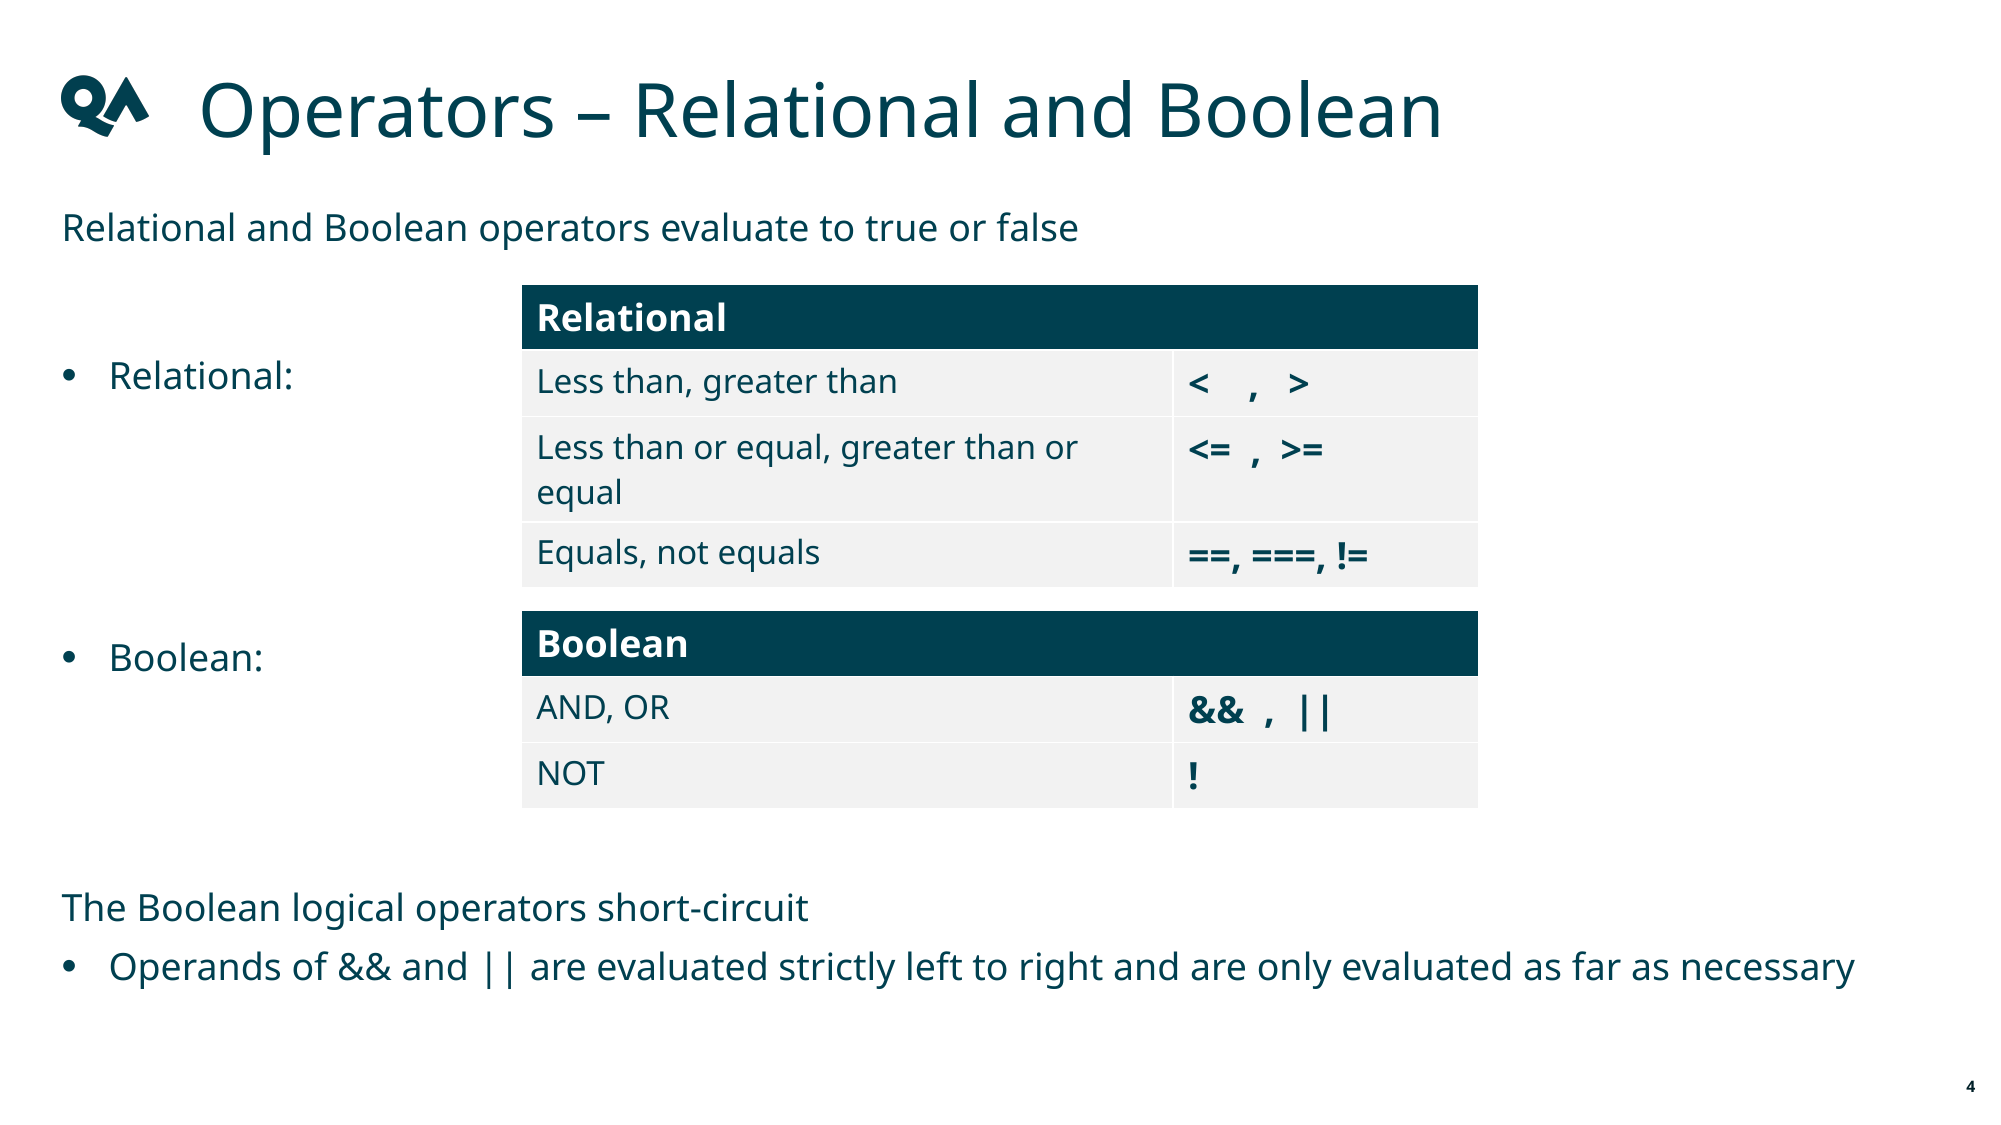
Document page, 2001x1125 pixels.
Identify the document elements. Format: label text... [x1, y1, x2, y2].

table_cell AND, OR [522, 677, 1172, 742]
list Relational and Boolean operators evaluate to true or false Relational: Boolean: The Boolean logical operators short-circuit Operands of && and || are evaluated strictly left to right and are only evaluated as far as necessary [61, 203, 1937, 1063]
slide_number 4 [1846, 1068, 1976, 1098]
table_cell ==, ===, != [1174, 523, 1478, 587]
table_cell <= , >= [1174, 417, 1478, 521]
picture [44, 61, 166, 148]
table_cell && , || [1174, 677, 1478, 742]
table_cell ! [1174, 743, 1478, 808]
table_cell Less than, greater than [522, 351, 1172, 416]
table_cell < , > [1174, 351, 1478, 416]
table_header Boolean [522, 611, 1478, 676]
table_cell NOT [522, 743, 1172, 808]
table_cell Equals, not equals [522, 523, 1172, 587]
list Operators – Relational and Boolean [198, 62, 1937, 148]
table_cell Less than or equal, greater than or equal [522, 417, 1172, 521]
table_header Relational [522, 285, 1478, 349]
